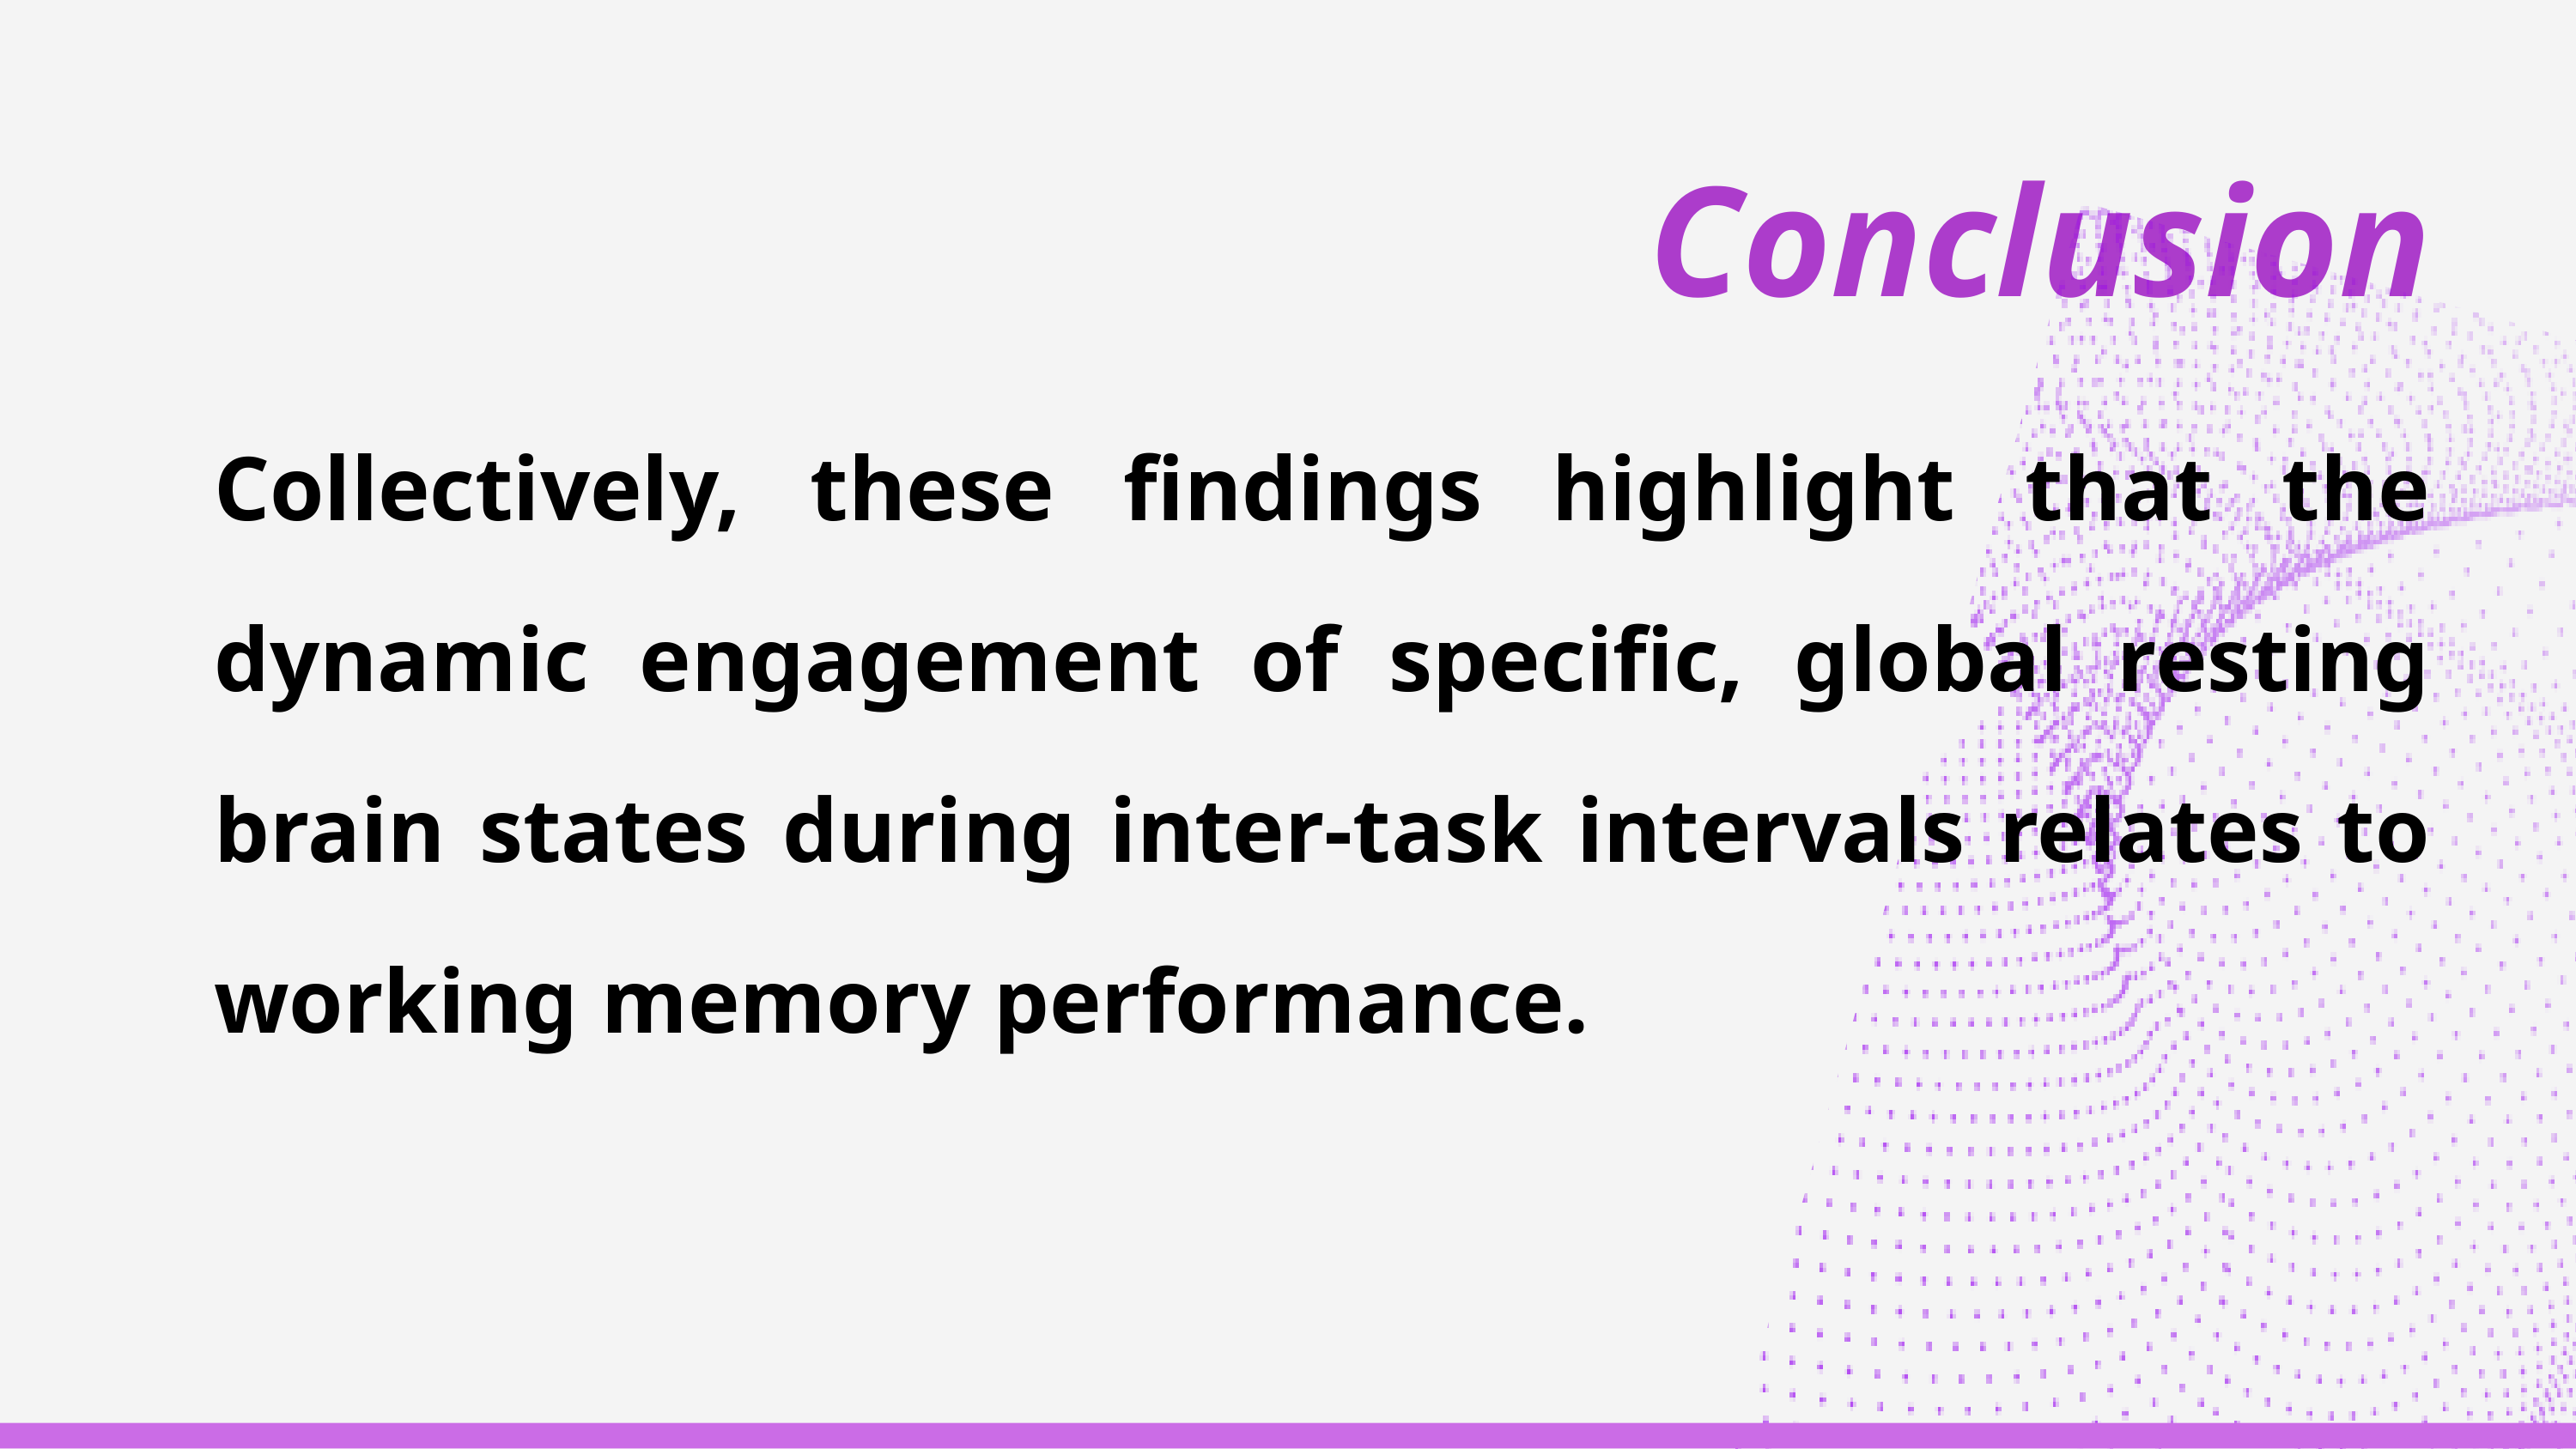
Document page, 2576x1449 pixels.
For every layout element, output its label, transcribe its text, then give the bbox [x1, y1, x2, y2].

text_box Conclusion [1530, 144, 2432, 328]
text_box [0, 1422, 2576, 1449]
text_box Collectively, these findings highlight that the dynamic engagement of specific, global resting brain states during inter-task intervals relates to working memory performance. [214, 367, 2432, 1051]
text_box [1741, 202, 2576, 1422]
